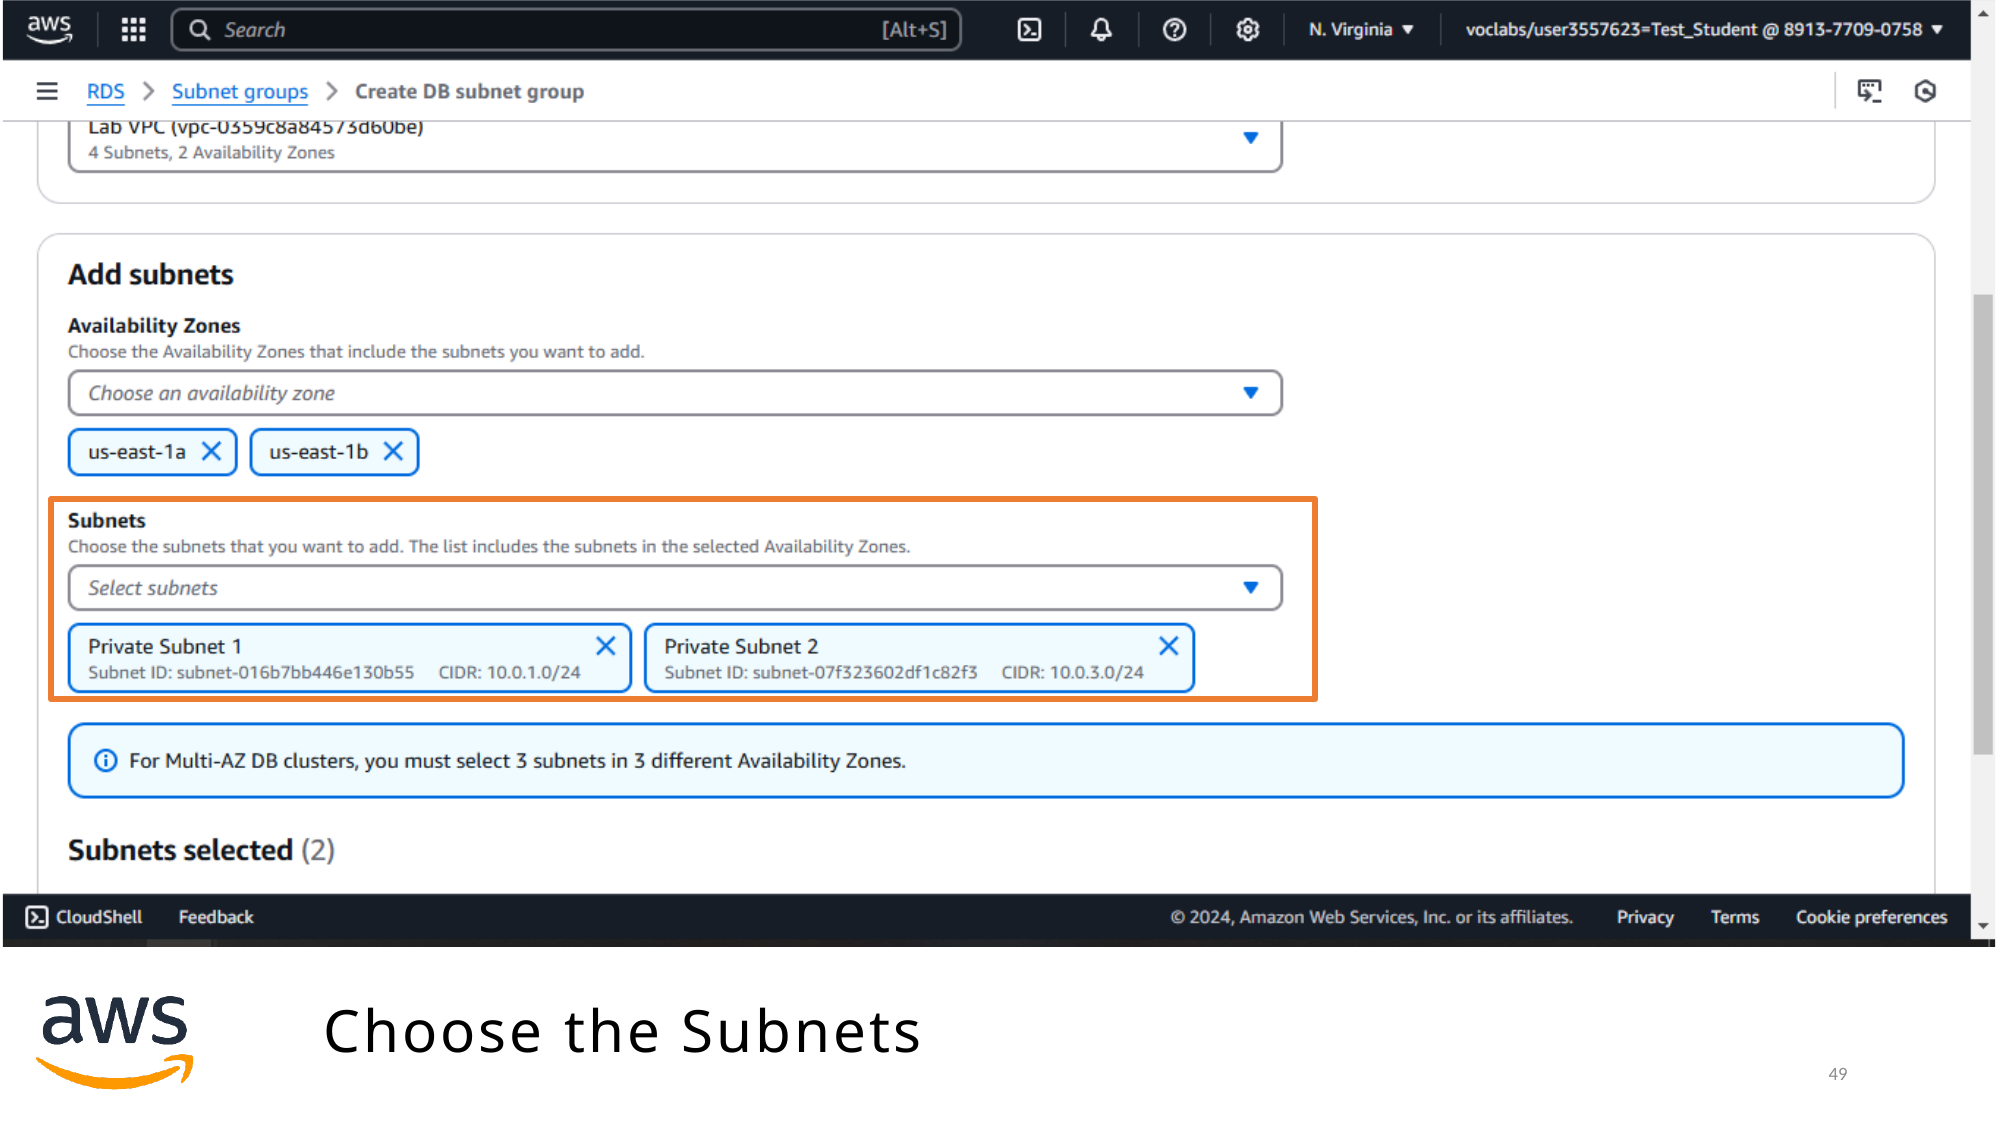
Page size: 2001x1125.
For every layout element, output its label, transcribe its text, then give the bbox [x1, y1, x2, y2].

text_box Choose the Subnets [308, 947, 1690, 1125]
picture [0, 956, 227, 1125]
slide_number 49 [1690, 1042, 1863, 1103]
picture [2, 0, 1996, 947]
